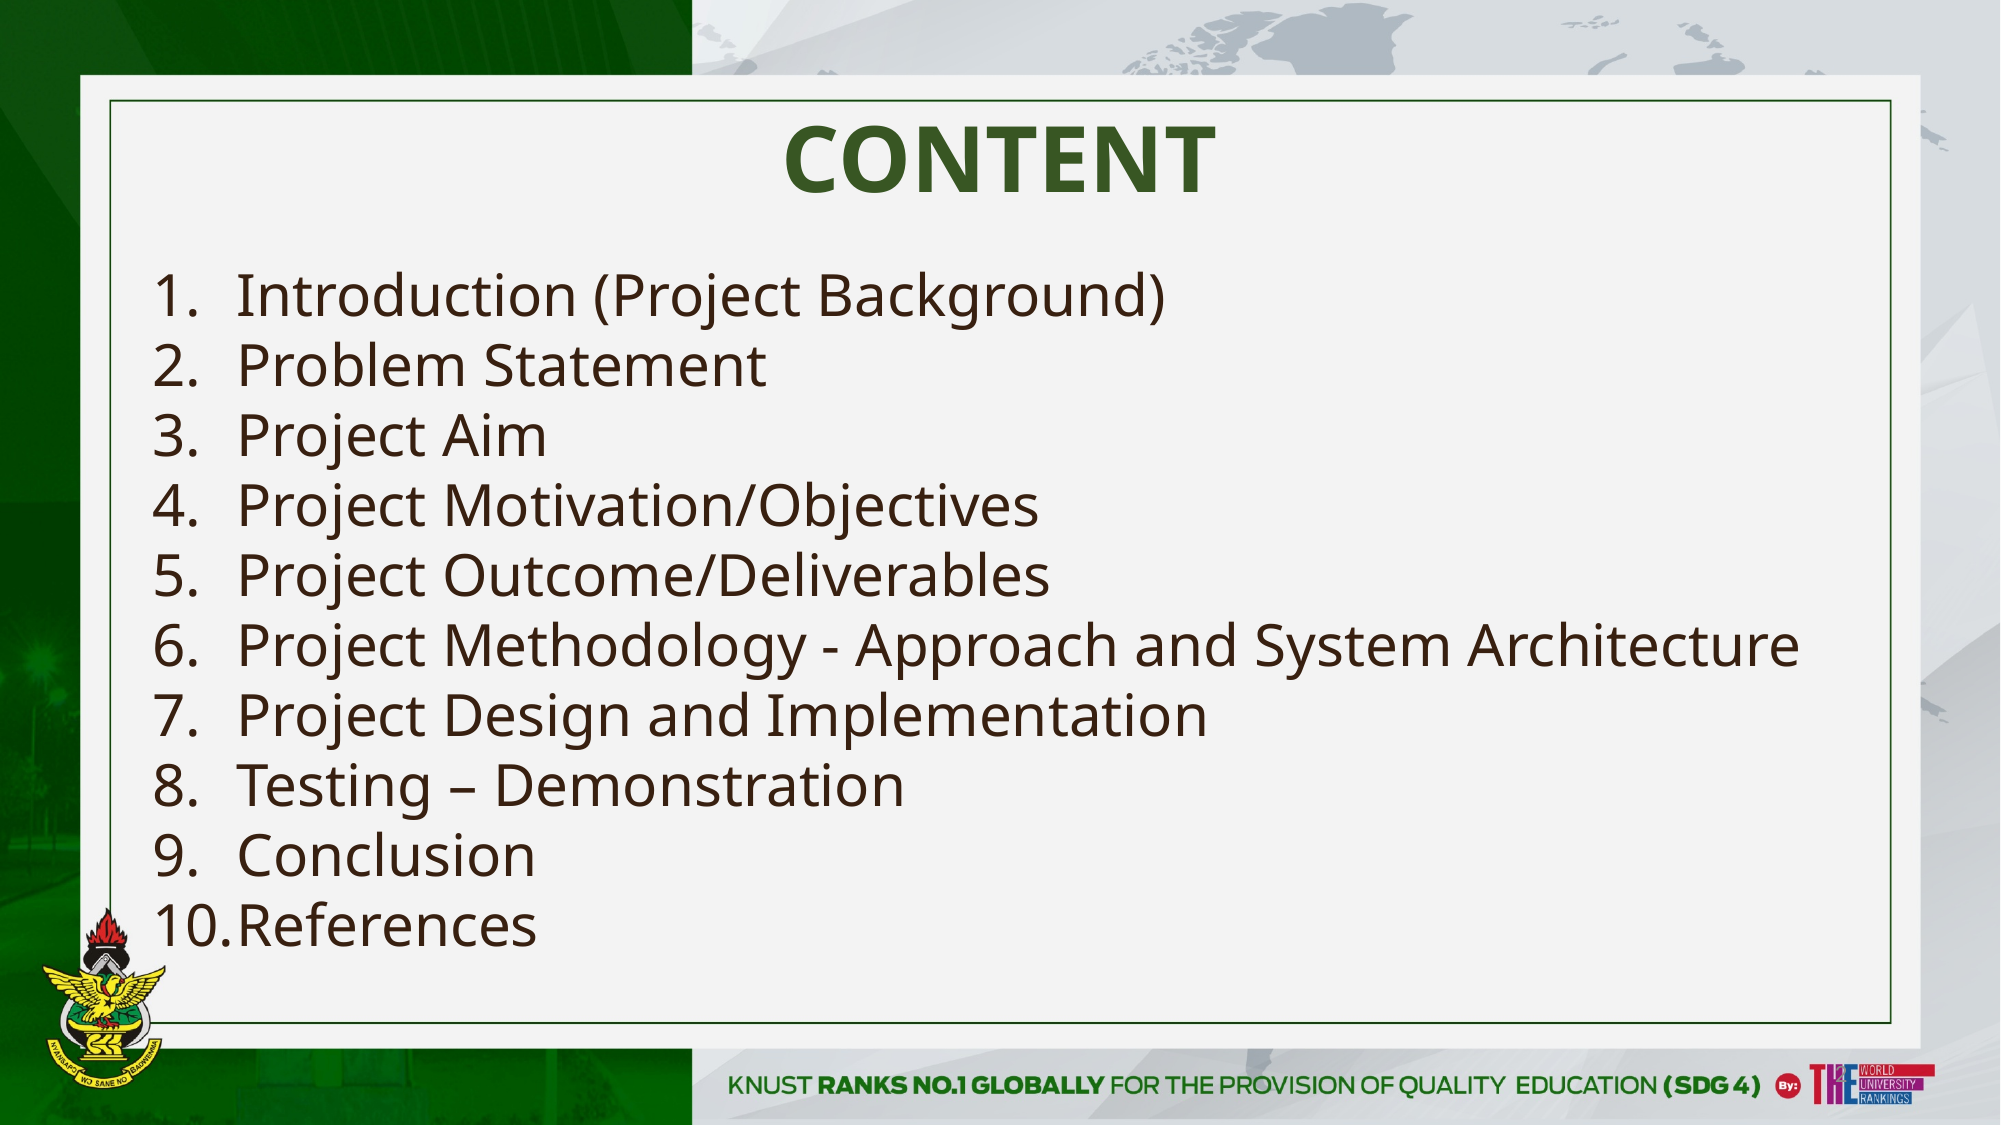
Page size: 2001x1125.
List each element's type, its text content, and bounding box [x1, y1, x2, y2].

text_box Introduction (Project Background) ⁠Problem Statement Project Aim ⁠Project Motivation/Objectives ⁠Project Outcome/Deliverables Project Methodology - Approach and System Architecture Project Design and Implementation ⁠Testing – Demonstration ⁠Conclusion References [137, 250, 1863, 965]
picture [0, 0, 2001, 1125]
slide_number 2 [1412, 1042, 1863, 1103]
title CONTENT [137, 99, 1863, 225]
